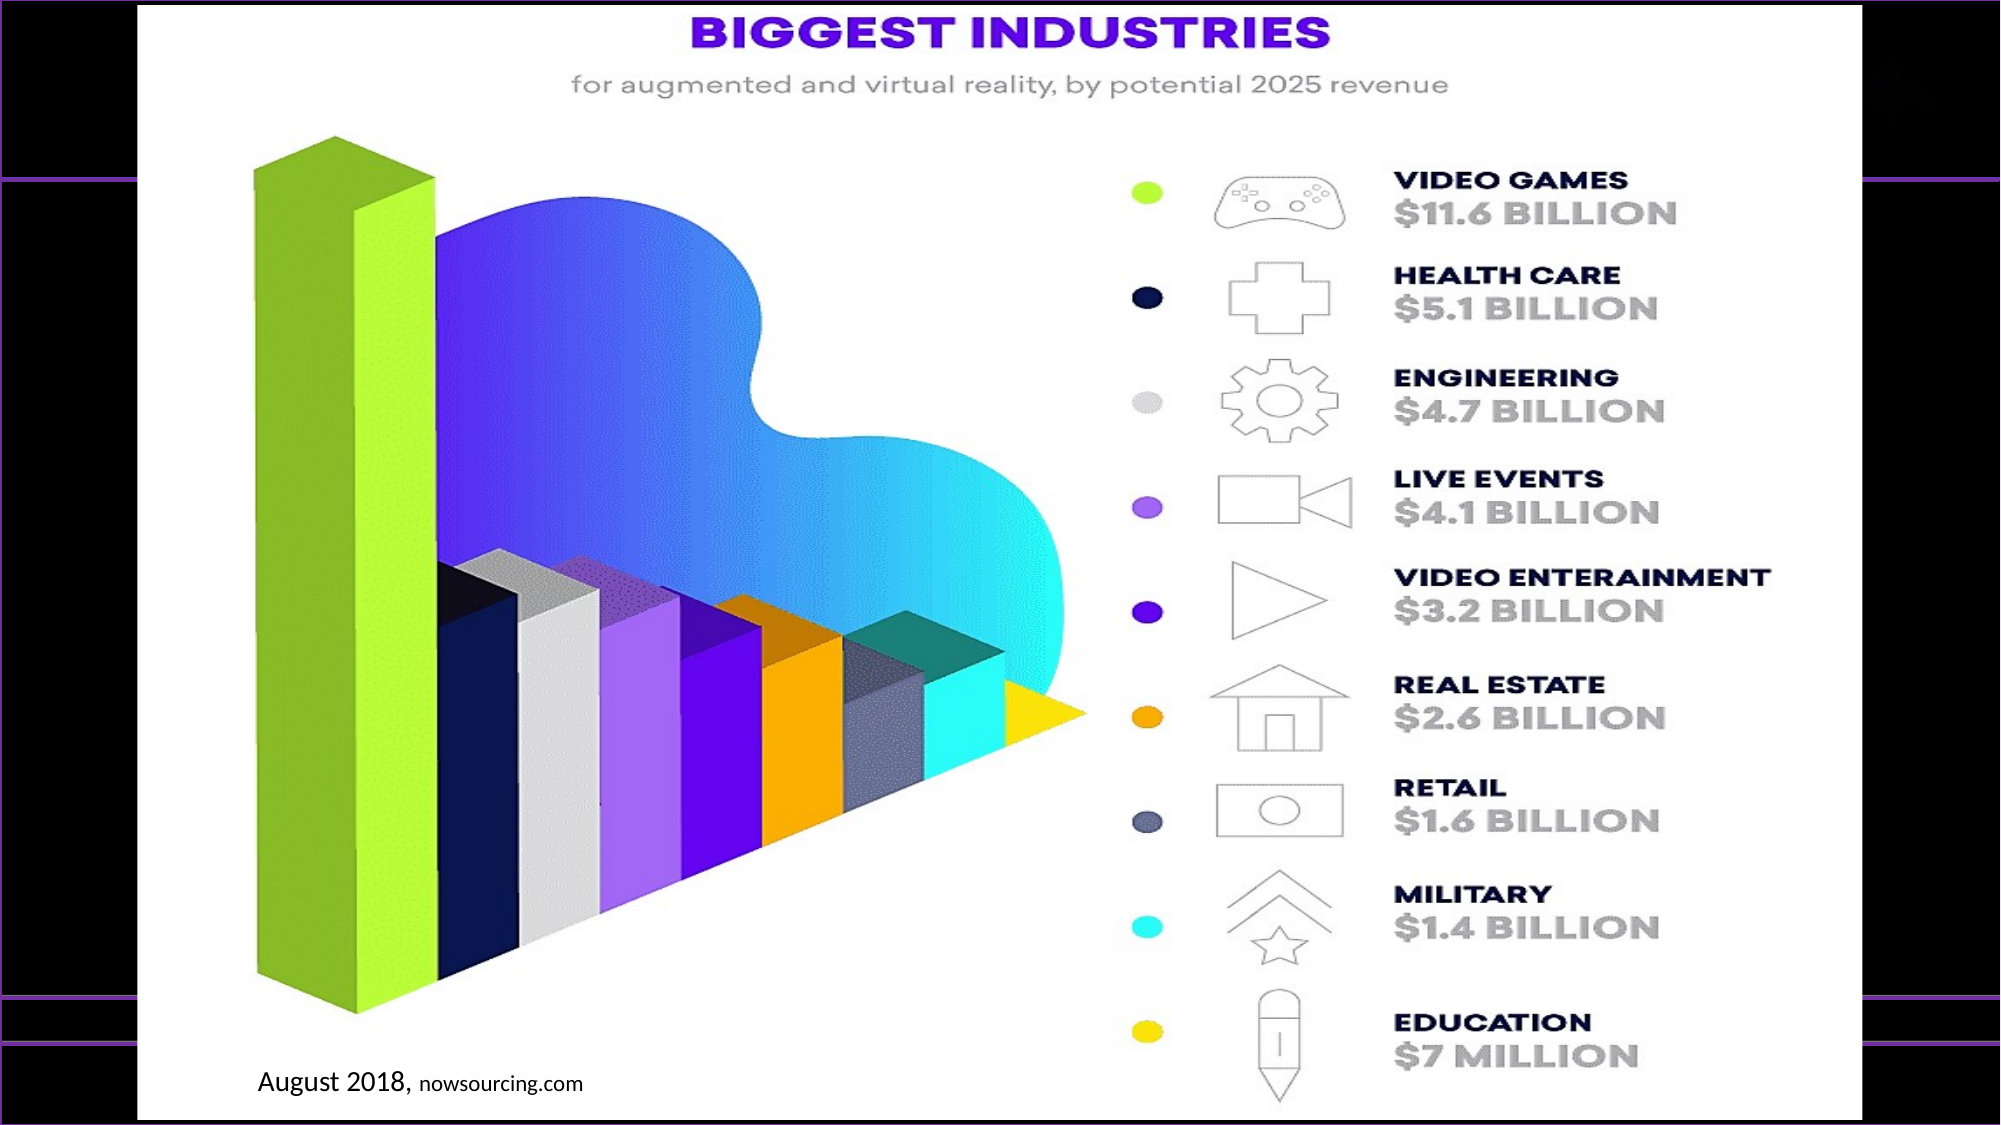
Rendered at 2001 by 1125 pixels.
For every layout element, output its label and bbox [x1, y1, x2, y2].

list [137, 5, 1863, 1120]
picture [0, 0, 2001, 1125]
